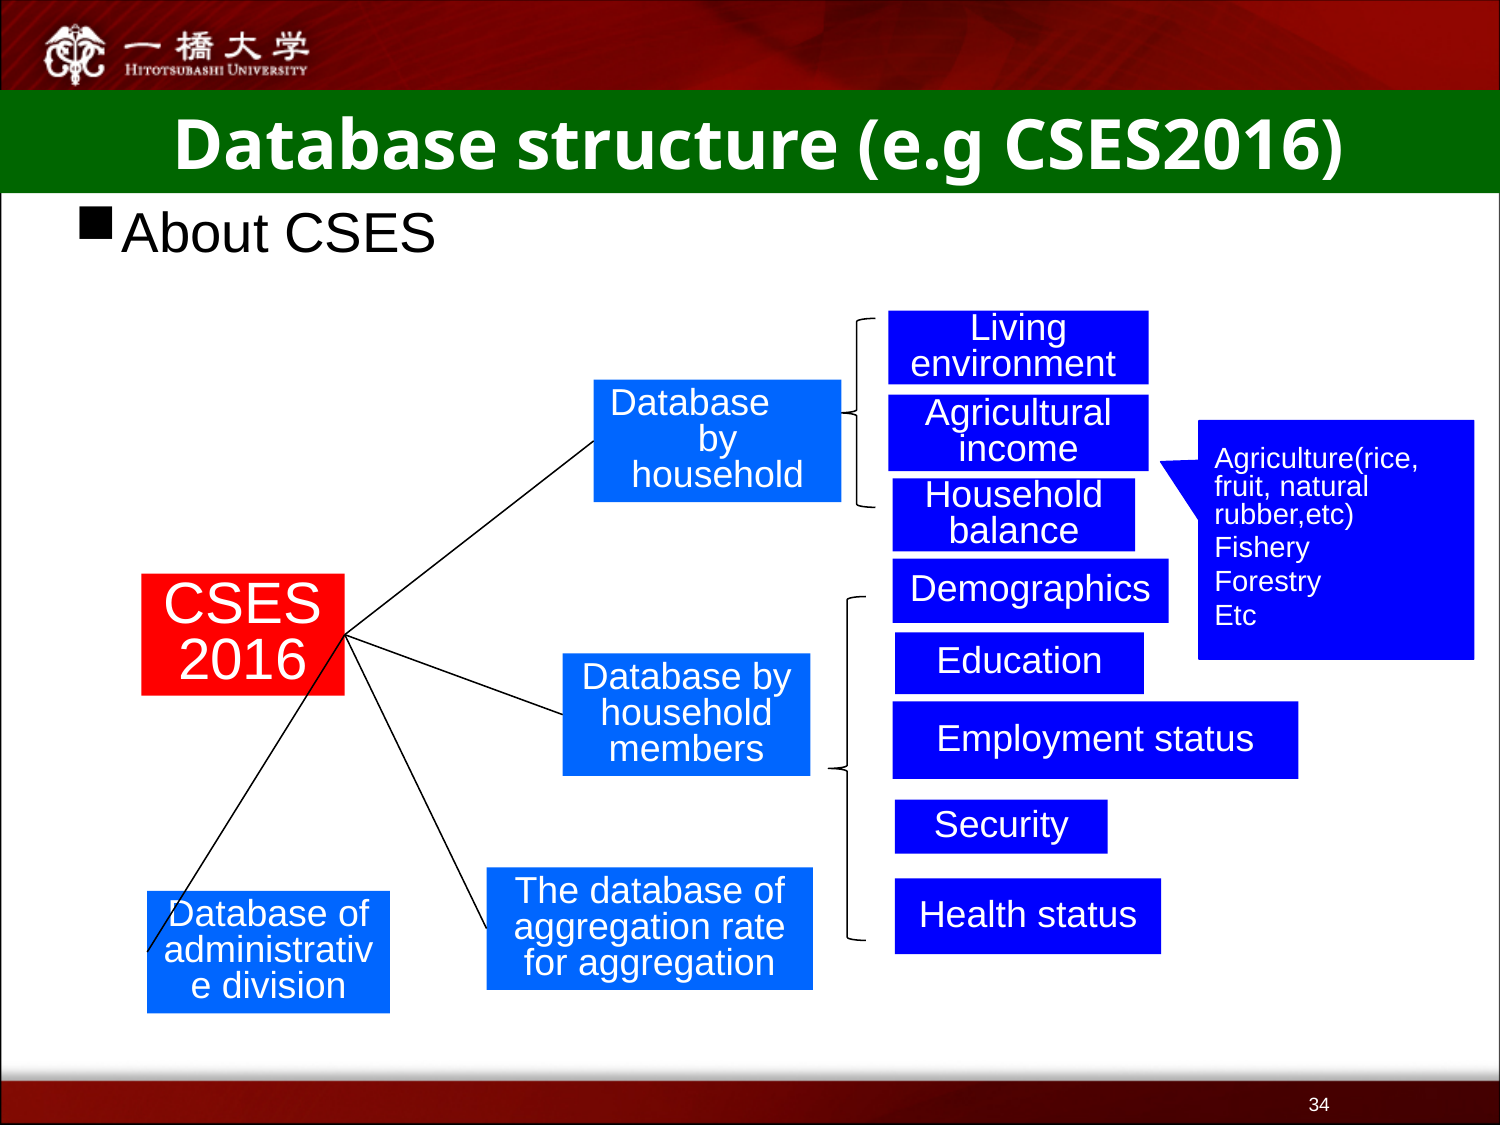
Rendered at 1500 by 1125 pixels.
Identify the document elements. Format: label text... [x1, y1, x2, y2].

text_box CSES2016 [139, 572, 337, 698]
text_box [487, 632, 563, 715]
text_box Database by household [592, 378, 844, 504]
picture [0, 194, 1500, 1125]
text_box The database of aggregation rate for aggregation [484, 865, 815, 992]
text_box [342, 440, 594, 634]
text_box Agricultural income [886, 393, 1151, 473]
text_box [1198, 420, 1474, 660]
title Database structure (e.g CSES2016) [0, 90, 1500, 194]
text_box Employment status [890, 699, 1301, 781]
text_box Household balance [891, 476, 1137, 554]
picture [0, 0, 1500, 90]
slide_number 34 [1134, 1091, 1489, 1121]
text_box Health status [893, 876, 1163, 956]
text_box [844, 317, 876, 509]
text_box About CSES [0, 196, 1447, 1059]
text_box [343, 632, 487, 929]
text_box Education [893, 630, 1146, 696]
text_box [827, 595, 866, 942]
text_box Security [893, 797, 1110, 856]
text_box Database by household members [561, 651, 813, 778]
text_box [146, 632, 343, 953]
text_box Database of administrative division [145, 938, 392, 1015]
text_box Living environment [886, 309, 1151, 386]
text_box Demographics [890, 557, 1171, 625]
